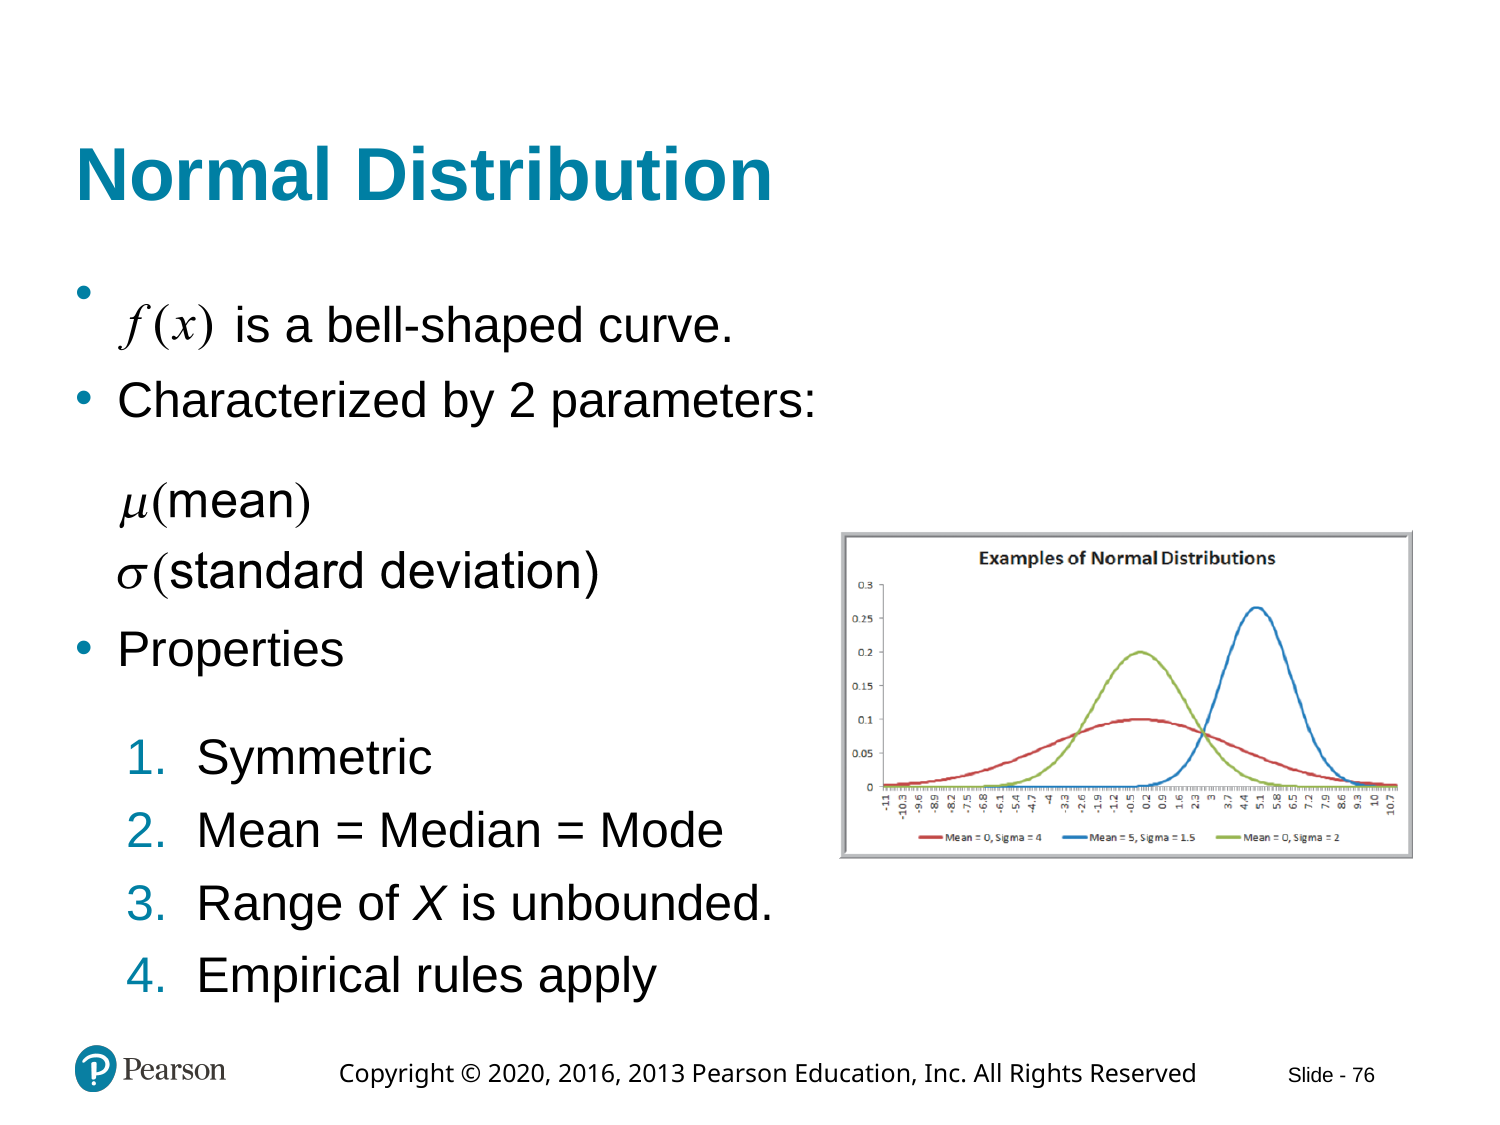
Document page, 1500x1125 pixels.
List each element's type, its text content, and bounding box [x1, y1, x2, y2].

list Symmetric Mean = Median = Mode Range of X is unbounded. Empirical rules apply [75, 724, 792, 1020]
picture [114, 477, 315, 534]
picture [114, 298, 217, 356]
picture [839, 529, 1413, 859]
list Properties [75, 616, 363, 714]
list [75, 262, 102, 353]
list Characterized by 2 parameters: [75, 367, 830, 465]
picture [83, 1054, 109, 1079]
list is a bell-shaped curve. [234, 292, 753, 359]
picture [75, 1078, 86, 1092]
title Normal Distribution [75, 35, 1431, 216]
picture [113, 545, 600, 605]
picture [101, 1045, 226, 1092]
picture [75, 1045, 90, 1061]
